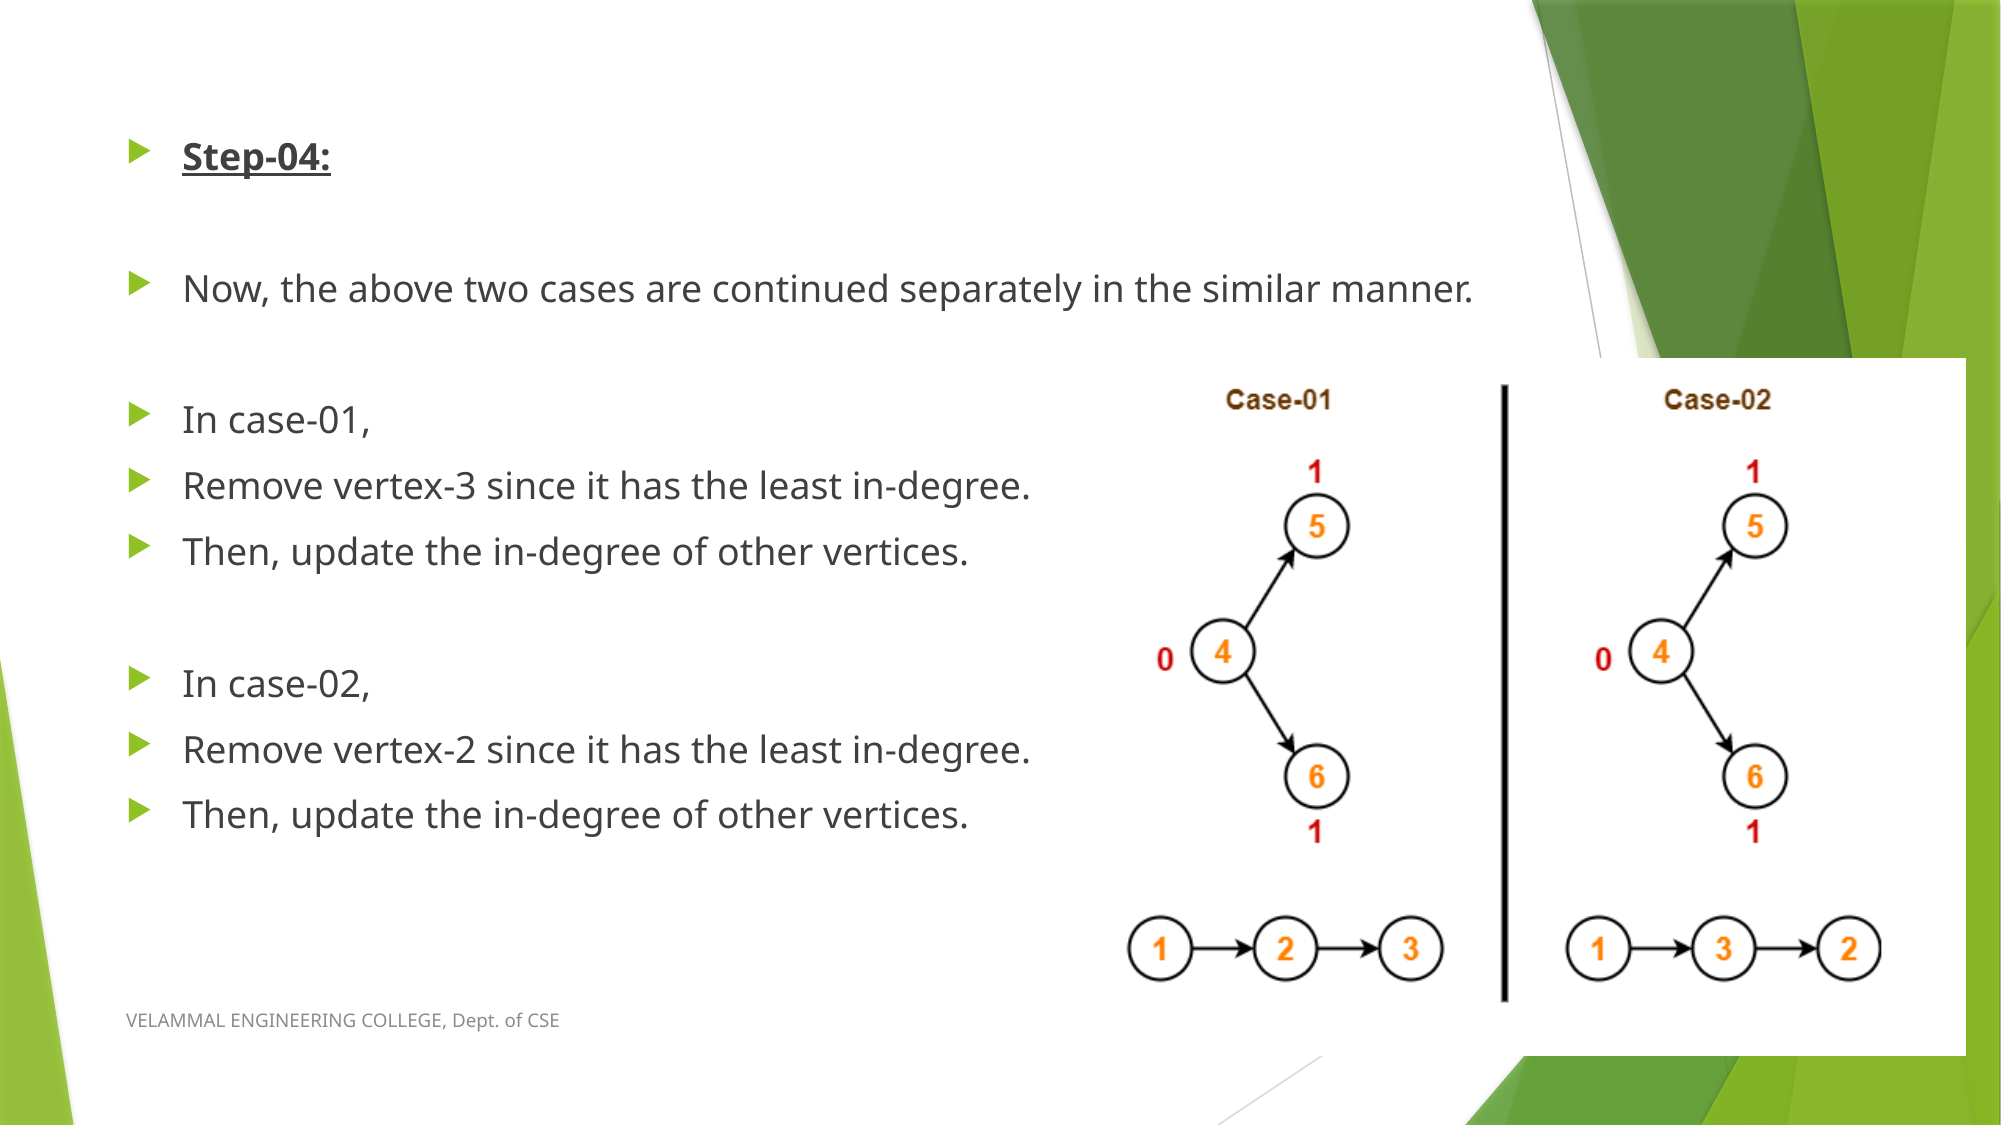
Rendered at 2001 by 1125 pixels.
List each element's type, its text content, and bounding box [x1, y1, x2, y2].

list Step-04: Now, the above two cases are continued separately in the similar manner. In case-01, Remove vertex-3 since it has the least in-degree. Then, update the in-degree of other vertices. In case-02, Remove vertex-2 since it has the least in-degree. Then, update the in-degree of other vertices. [111, 125, 1522, 991]
footer VELAMMAL ENGINEERING COLLEGE, Dept. of CSE [111, 991, 1072, 1051]
picture [1076, 358, 1966, 1057]
